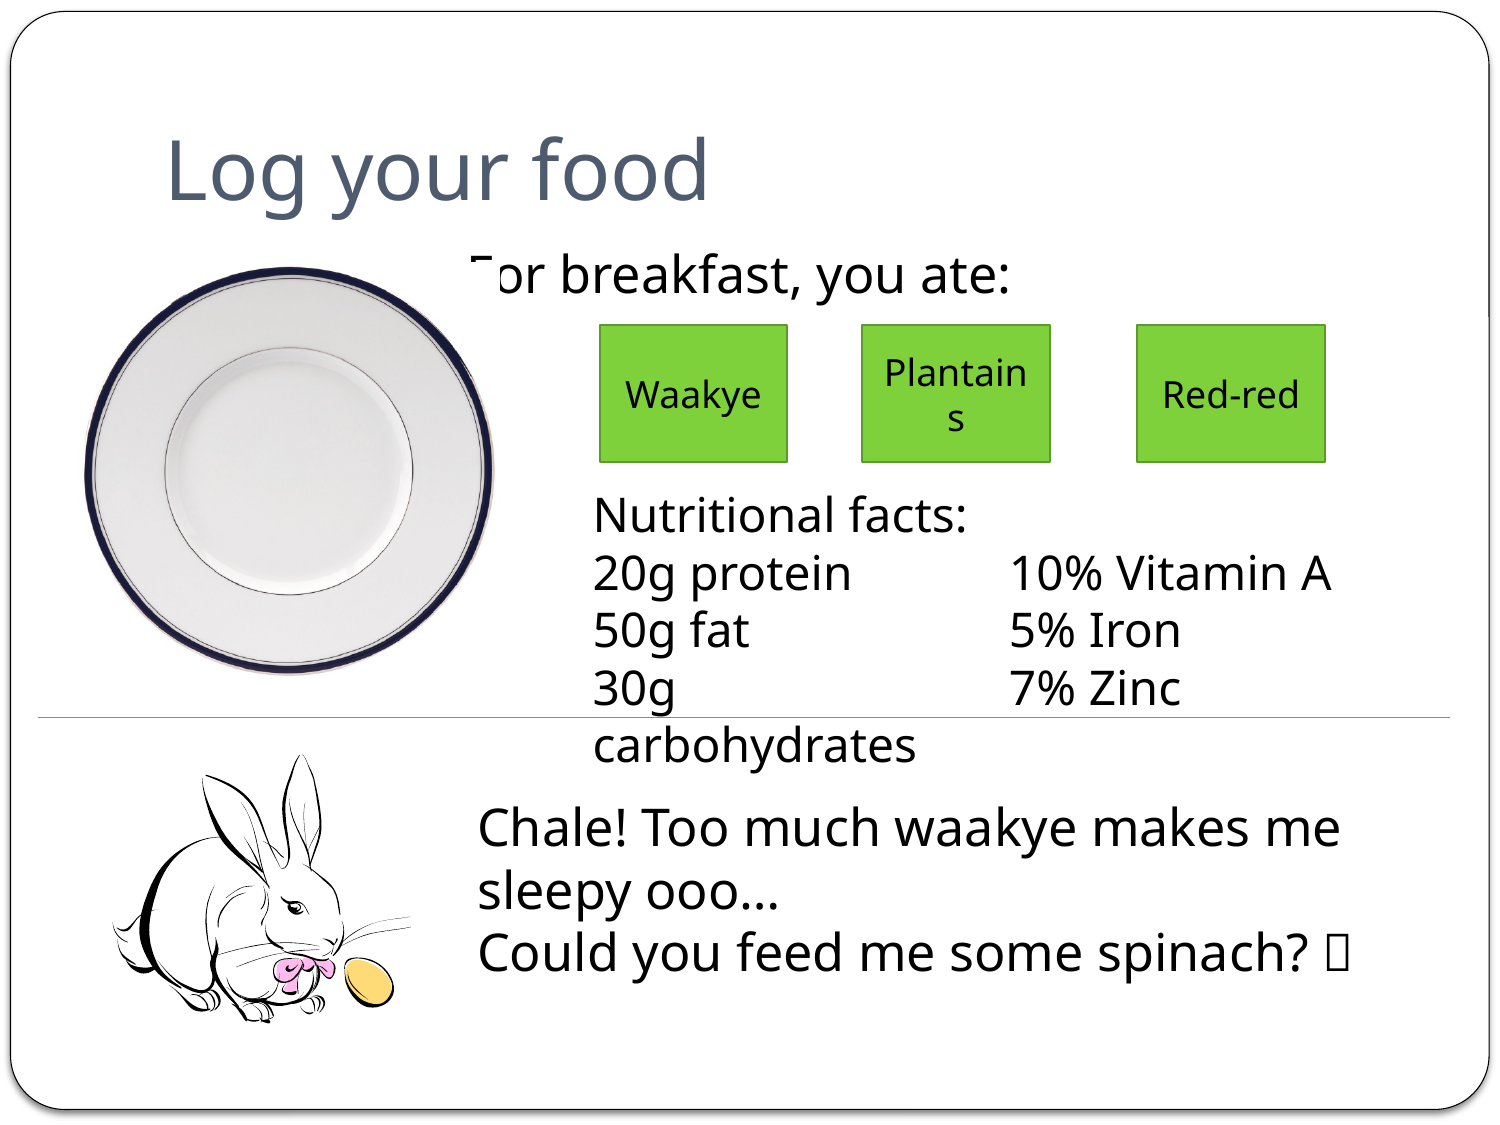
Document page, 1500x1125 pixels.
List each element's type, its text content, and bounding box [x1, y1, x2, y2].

title Log your food [150, 45, 1425, 233]
text_box Red-red [1136, 324, 1326, 463]
text_box For breakfast, you ate: [451, 234, 1027, 312]
text_box Chale! Too much waakye makes me sleepy ooo… Could you feed me some spinach?  [462, 787, 1500, 990]
text_box [25, 0, 76, 27]
text_box Waakye [599, 324, 788, 463]
picture [112, 749, 412, 1024]
text_box Plantains [861, 324, 1051, 463]
text_box Nutritional facts: 20g protein 50g fat 30g carbohydrates 10% Vitamin A 5% Iron 7% Zinc [577, 477, 1441, 716]
picture [74, 262, 501, 683]
text_box Nutritional facts: 20g protein 50g fat 30g carbohydrates 10% Vitamin A 5% Iron 7% Zinc [577, 727, 1441, 770]
